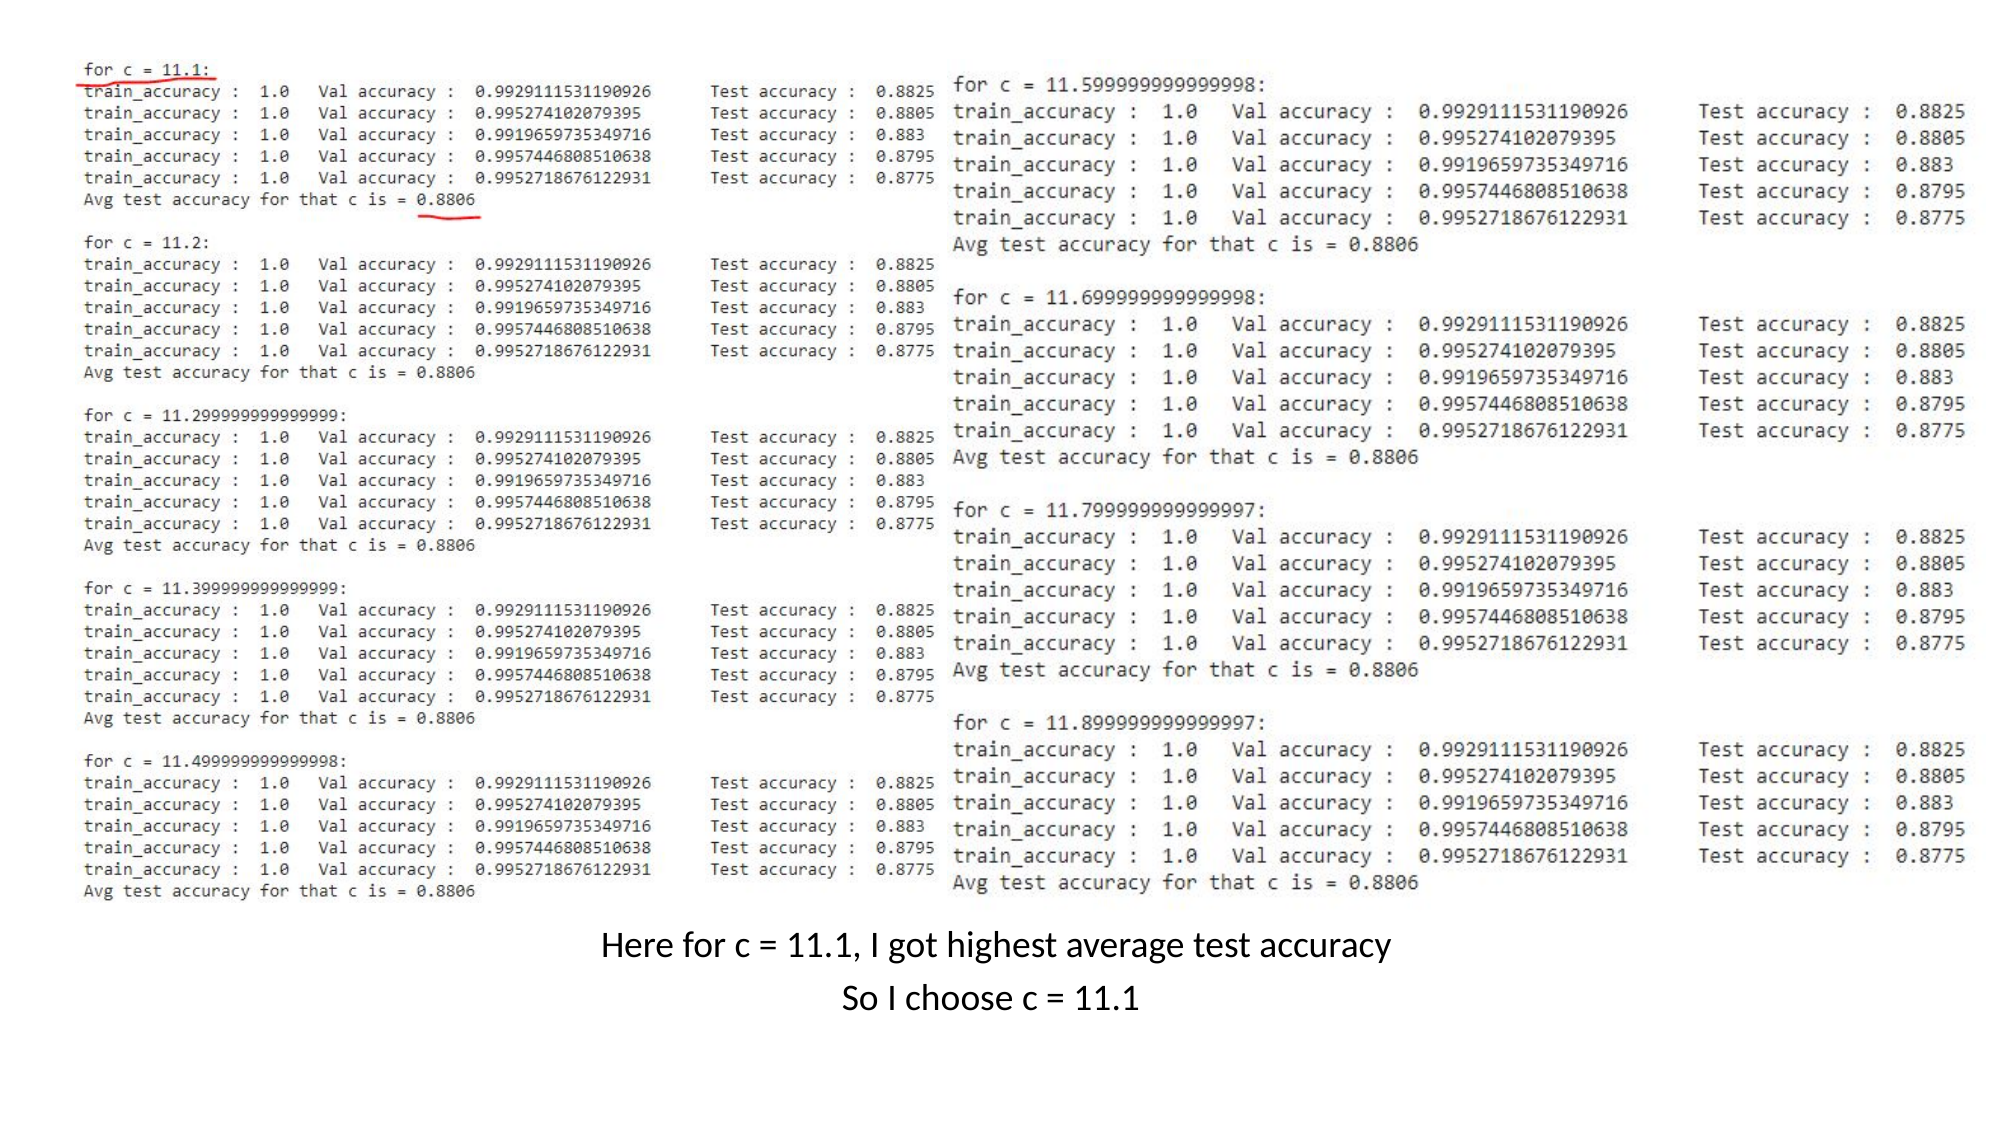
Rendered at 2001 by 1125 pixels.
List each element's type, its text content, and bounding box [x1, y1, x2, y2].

text_box Here for c = 11.1, I got highest average test accuracy [586, 912, 1414, 1018]
picture [947, 59, 1986, 913]
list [74, 59, 947, 903]
text_box So I choose c = 11.1 [827, 965, 1173, 1071]
